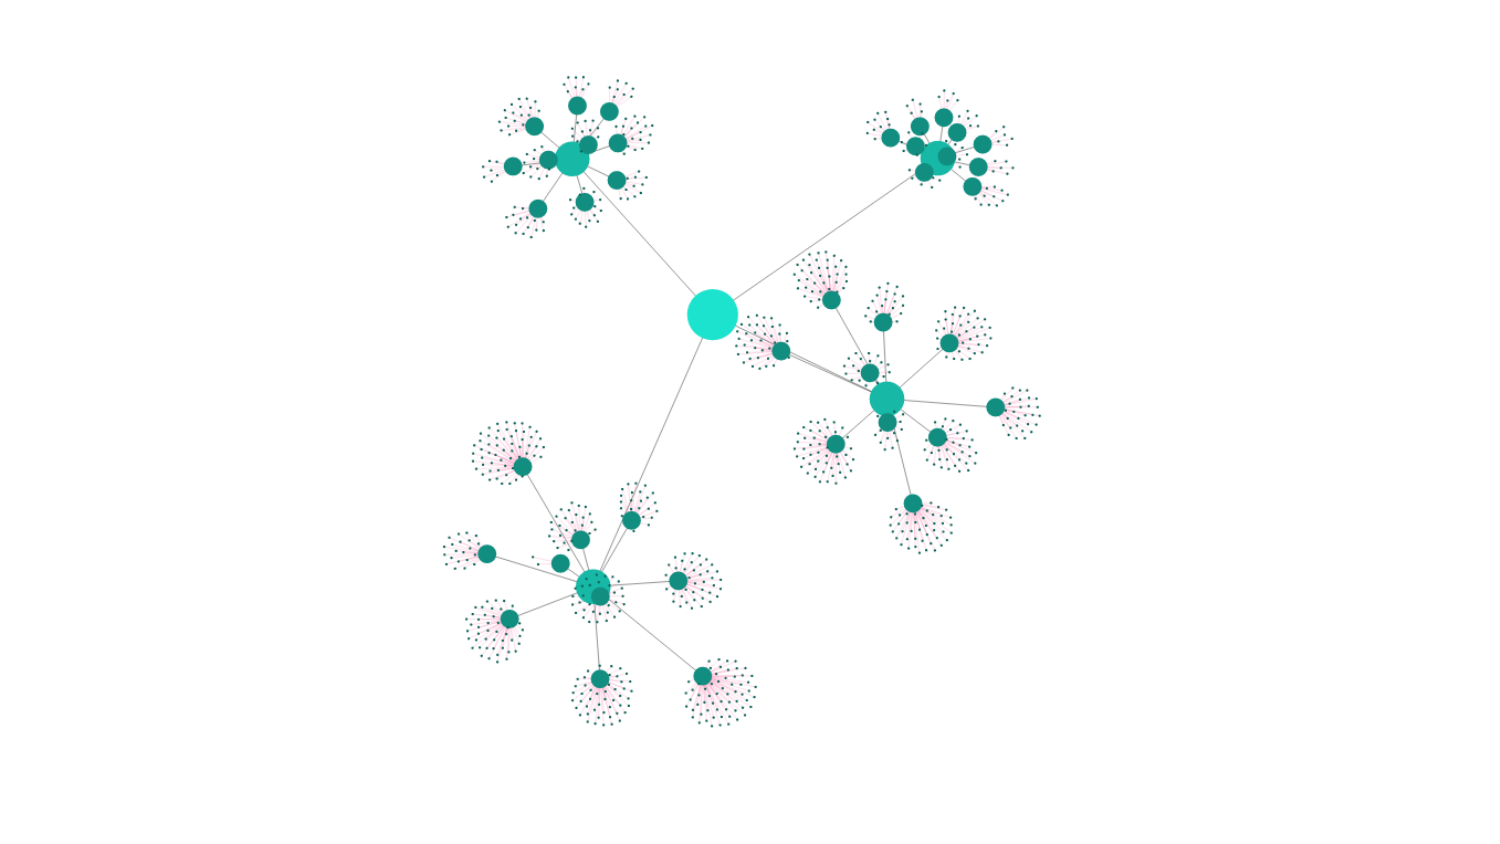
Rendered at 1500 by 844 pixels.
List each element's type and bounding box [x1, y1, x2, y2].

picture [399, 46, 1102, 791]
